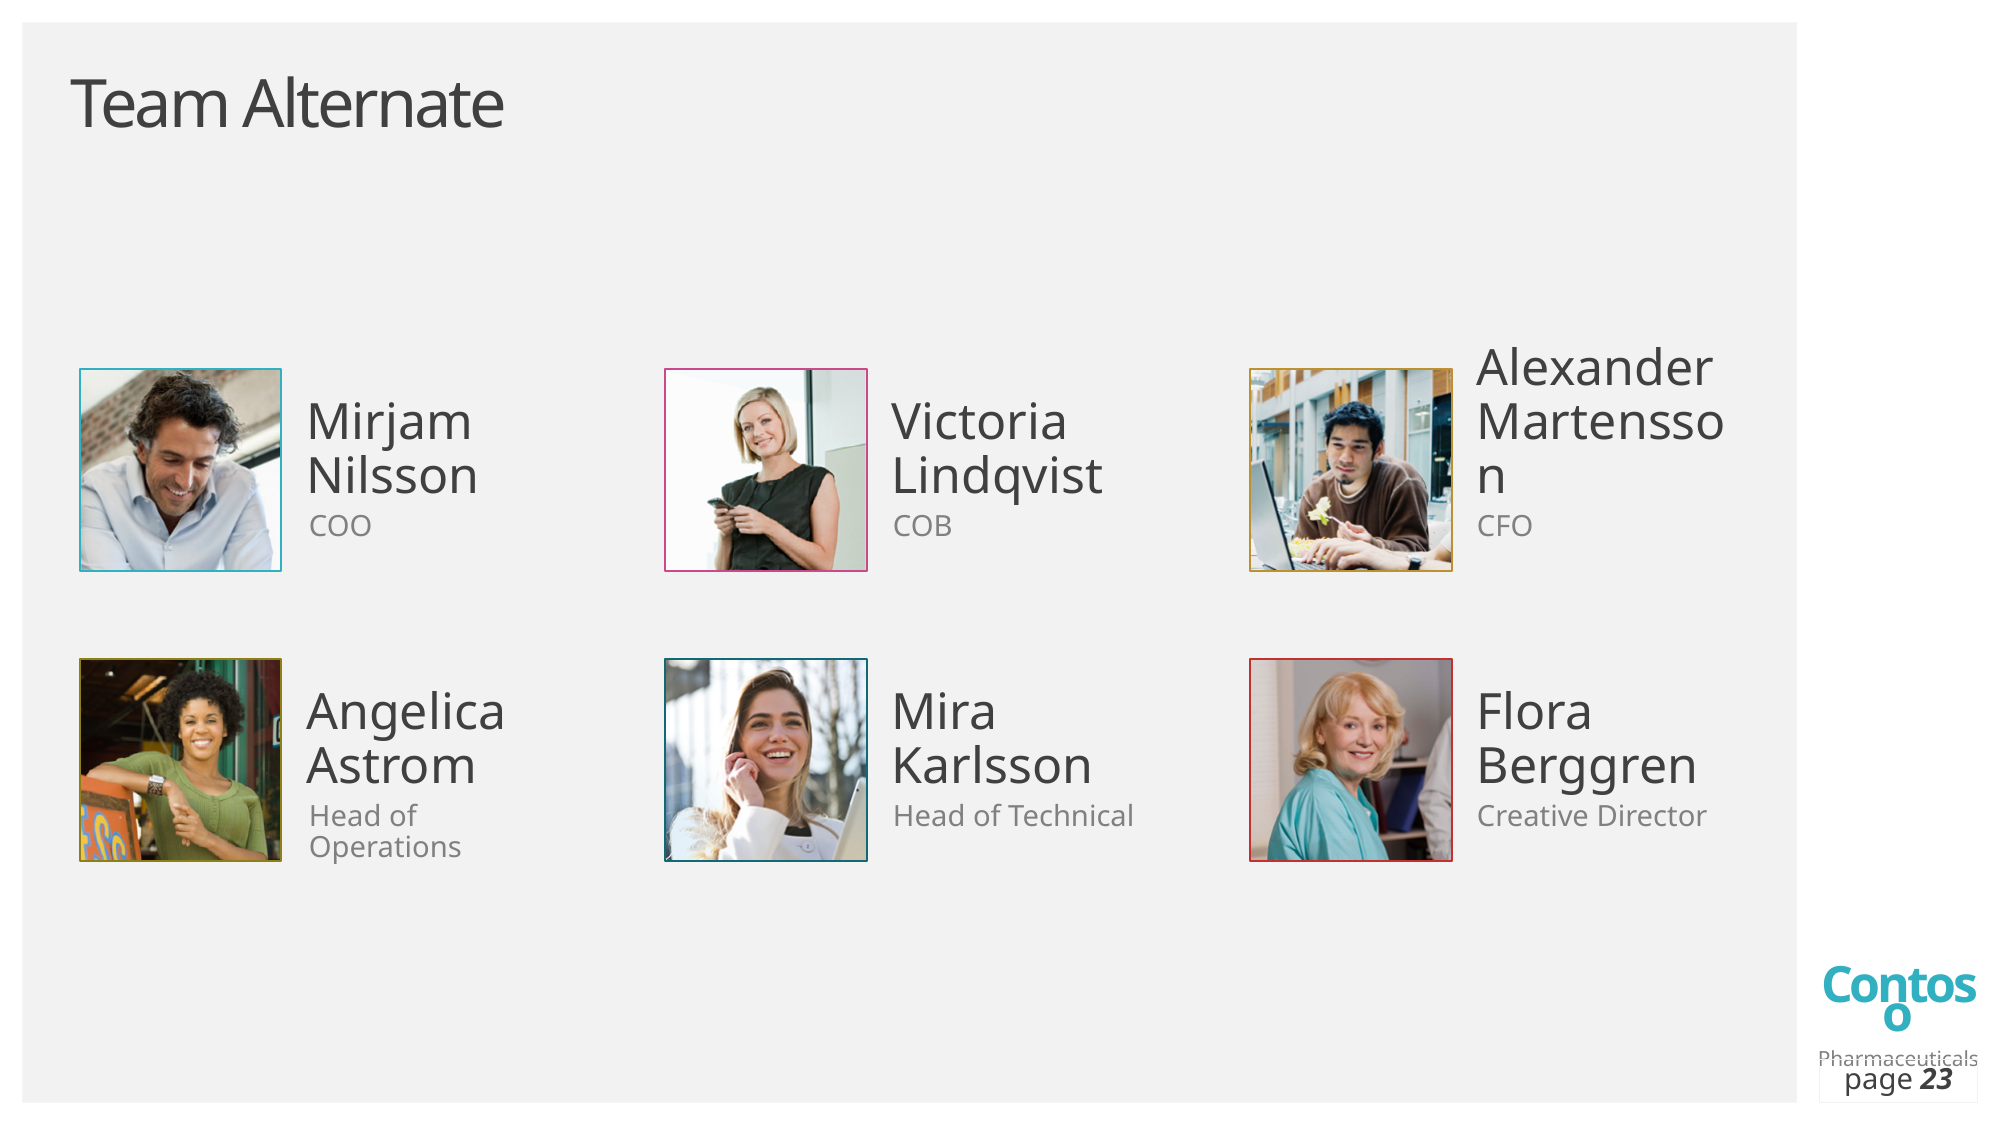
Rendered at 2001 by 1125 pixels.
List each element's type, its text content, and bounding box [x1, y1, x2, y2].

list Angelica Astrom [306, 686, 565, 795]
picture [665, 659, 866, 860]
picture [80, 659, 281, 860]
list CFO [1476, 511, 1735, 570]
picture [1251, 370, 1451, 570]
list Flora Berggren [1476, 686, 1735, 795]
list Victoria Lindqvist [891, 396, 1150, 505]
list Mirjam Nilsson [306, 396, 565, 505]
picture [1251, 659, 1451, 860]
list Creative Director [1476, 801, 1735, 860]
list Mira Karlsson [891, 686, 1150, 795]
list COO [308, 511, 567, 570]
list Head of Operations [308, 801, 567, 860]
list Head of Technical [892, 801, 1151, 860]
title Team Alternate [70, 70, 1735, 142]
list Alexander Martensson [1476, 396, 1735, 505]
picture [665, 370, 866, 570]
picture [80, 370, 281, 570]
slide_number page 23 [1819, 1059, 1978, 1103]
list COB [892, 511, 1151, 570]
